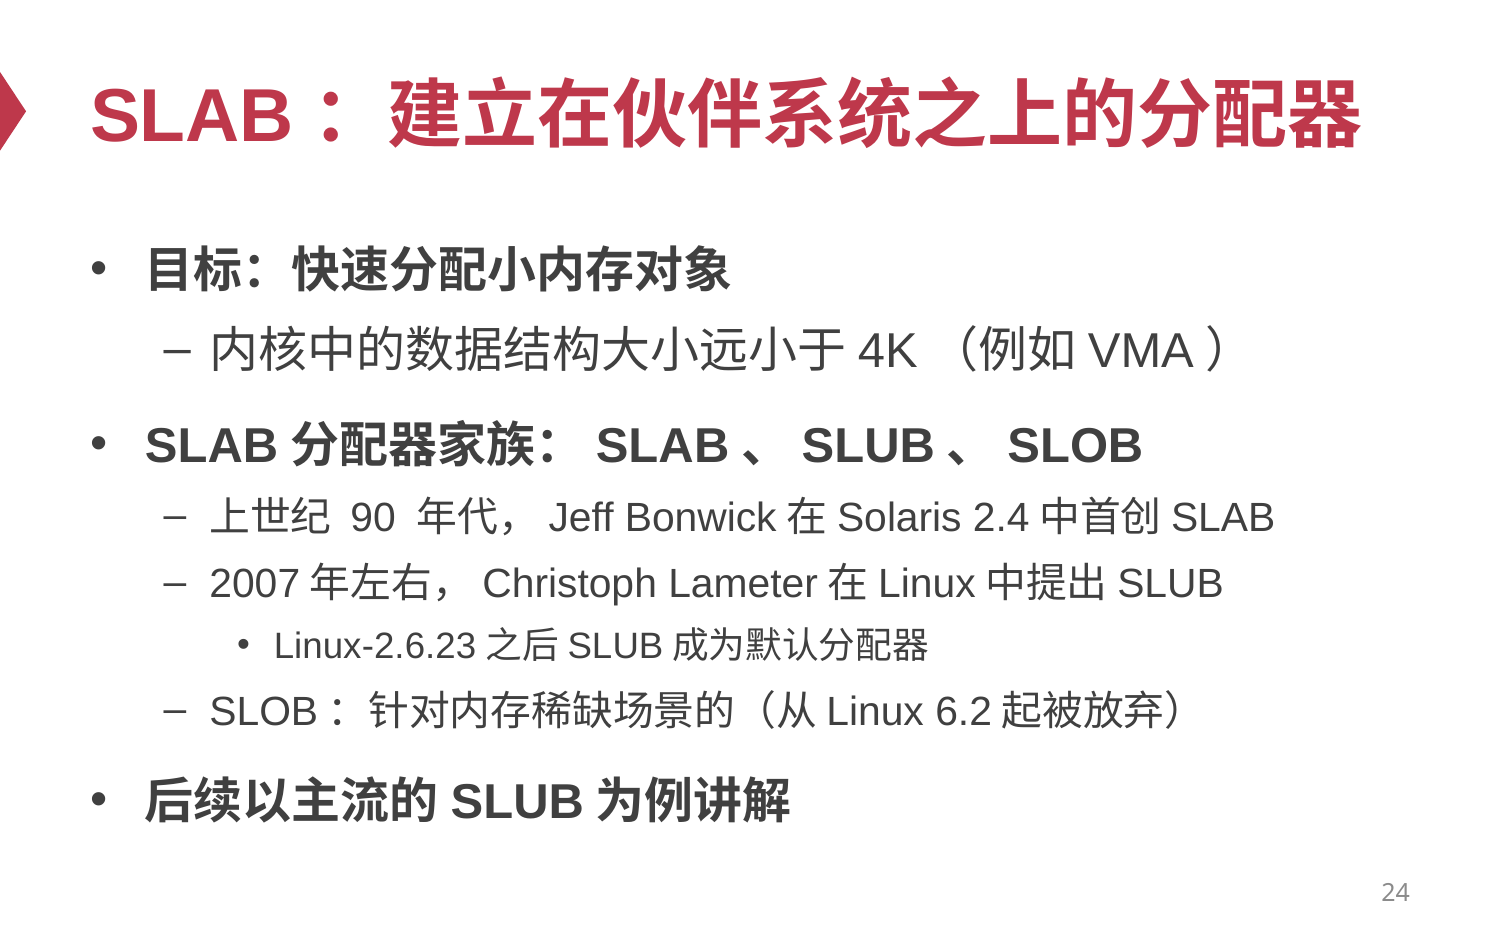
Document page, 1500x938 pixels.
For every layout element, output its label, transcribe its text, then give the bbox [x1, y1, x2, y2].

title SLAB：建立在伙伴系统之上的分配器 [75, 37, 1425, 186]
list 目标：快速分配小内存对象 内核中的数据结构大小远小于4K（例如VMA） SLAB分配器家族：SLAB、SLUB、SLOB 上世纪 90 年代，Jeff Bonwick在Solaris 2.4中首创SLAB 2007年左右，Christoph Lameter在Linux中提出SLUB Linux-2.6.23之后SLUB成为默认分配器 SLOB：针对内存稀缺场景的（从Linux 6.2起被放弃） 后续以主流的SLUB为例讲解 [75, 218, 1425, 838]
slide_number 24 [1074, 868, 1425, 919]
